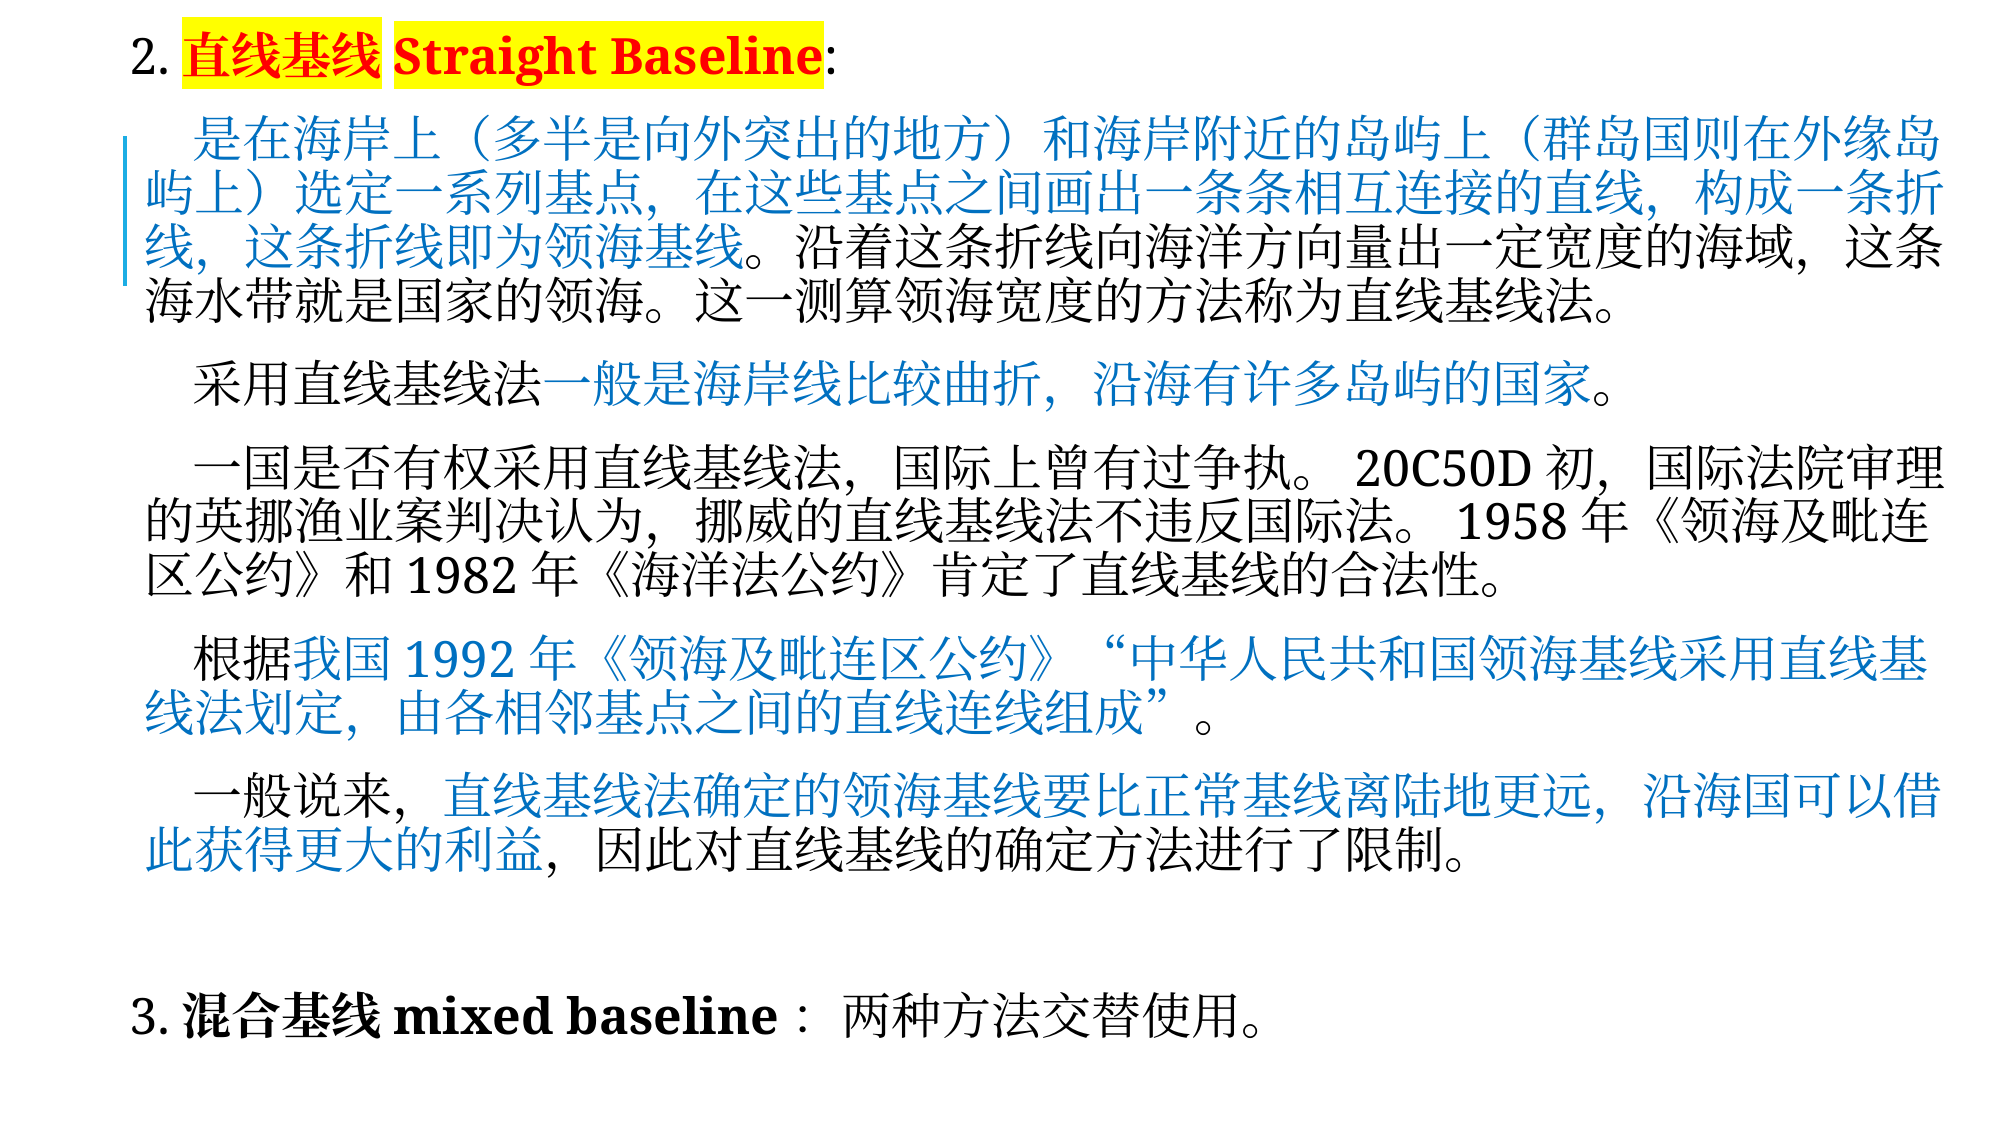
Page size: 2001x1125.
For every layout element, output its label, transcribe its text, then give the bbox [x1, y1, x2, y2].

list 2.直线基线Straight Baseline: 是在海岸上（多半是向外突出的地方）和海岸附近的岛屿上（群岛国则在外缘岛屿上）选定一系列基点，在这些基点之间画出一条条相互连接的直线，构成一条折线，这条折线即为领海基线。沿着这条折线向海洋方向量出一定宽度的海域，这条海水带就是国家的领海。这一测算领海宽度的方法称为直线基线法。 采用直线基线法一般是海岸线比较曲折，沿海有许多岛屿的国家。 一国是否有权采用直线基线法，国际上曾有过争执。20C50D初，国际法院审理的英挪渔业案判决认为，挪威的直线基线法不违反国际法。1958年《领海及毗连区公约》和1982年《海洋法公约》肯定了直线基线的合法性。 根据我国1992年《领海及毗连区公约》“中华人民共和国领海基线采用直线基线法划定，由各相邻基点之间的直线连线组成”。 一般说来，直线基线法确定的领海基线要比正常基线离陆地更远，沿海国可以借此获得更大的利益，因此对直线基线的确定方法进行了限制。 3.混合基线mixed baseline：两种方法交替使用。 [121, 23, 1963, 1105]
